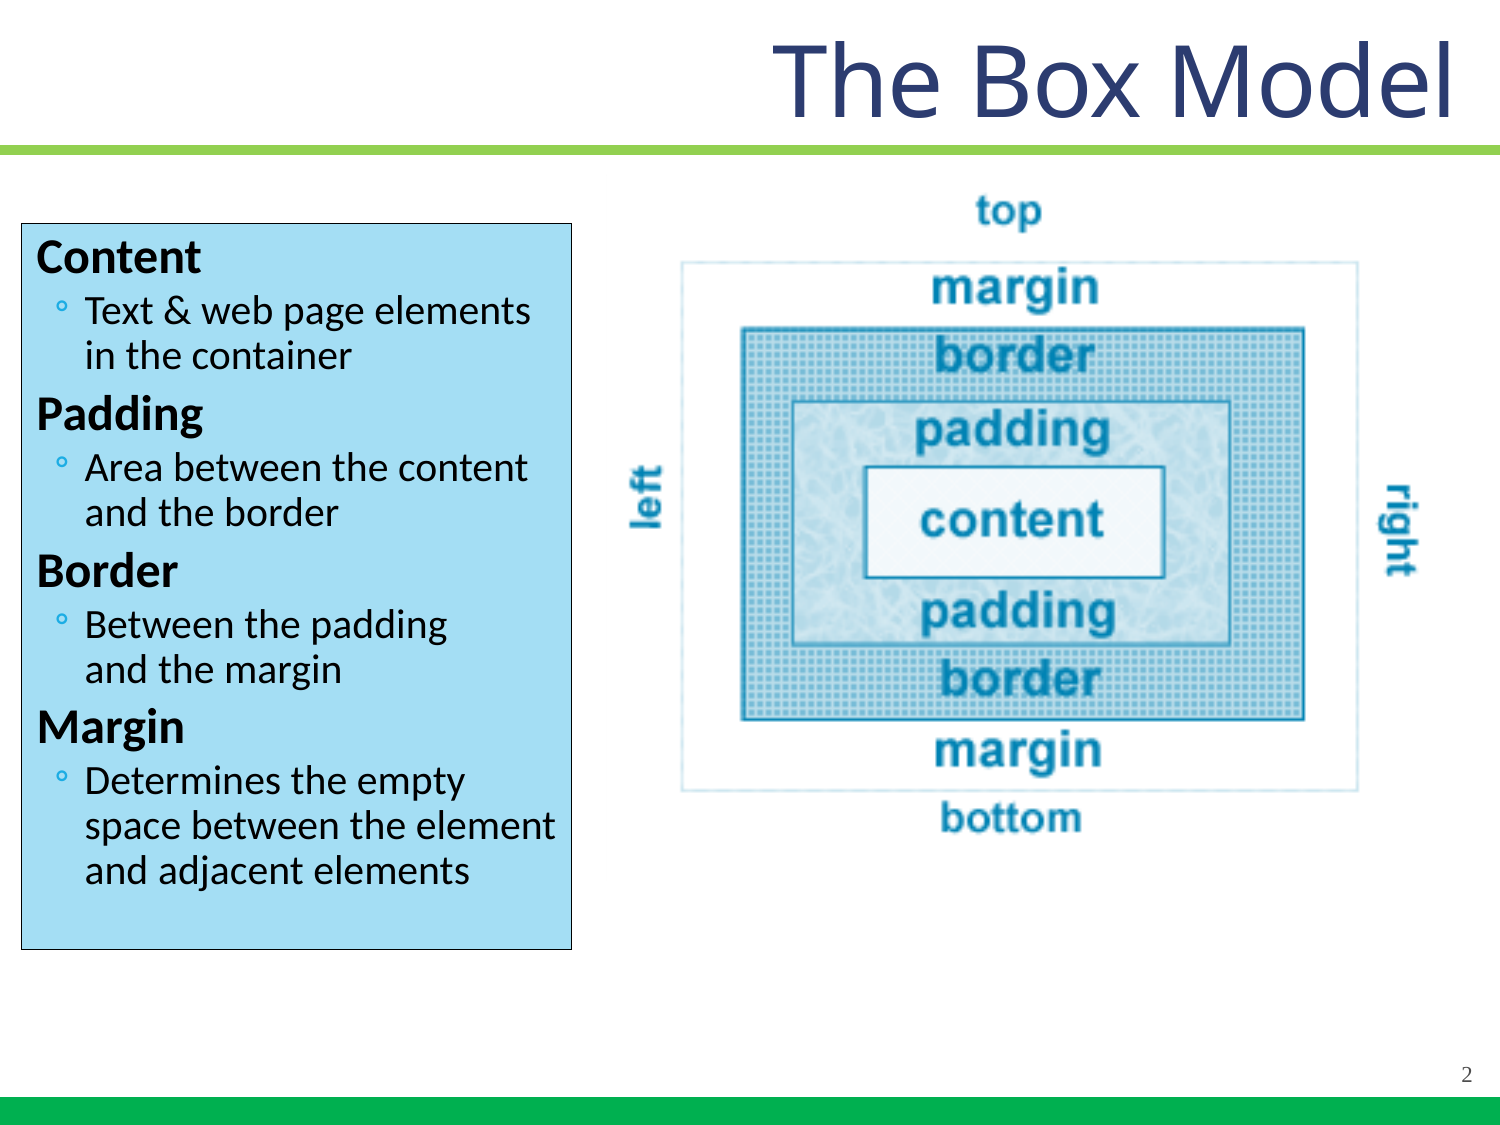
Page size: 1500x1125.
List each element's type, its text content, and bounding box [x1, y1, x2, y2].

list Content Text & web page elements in the container Padding Area between the content and the border Border Between the padding and the margin Margin Determines the empty space between the element and adjacent elements [21, 223, 572, 950]
picture [604, 174, 1443, 882]
title The Box Model [575, 19, 1473, 145]
slide_number 2 [1413, 1034, 1488, 1097]
